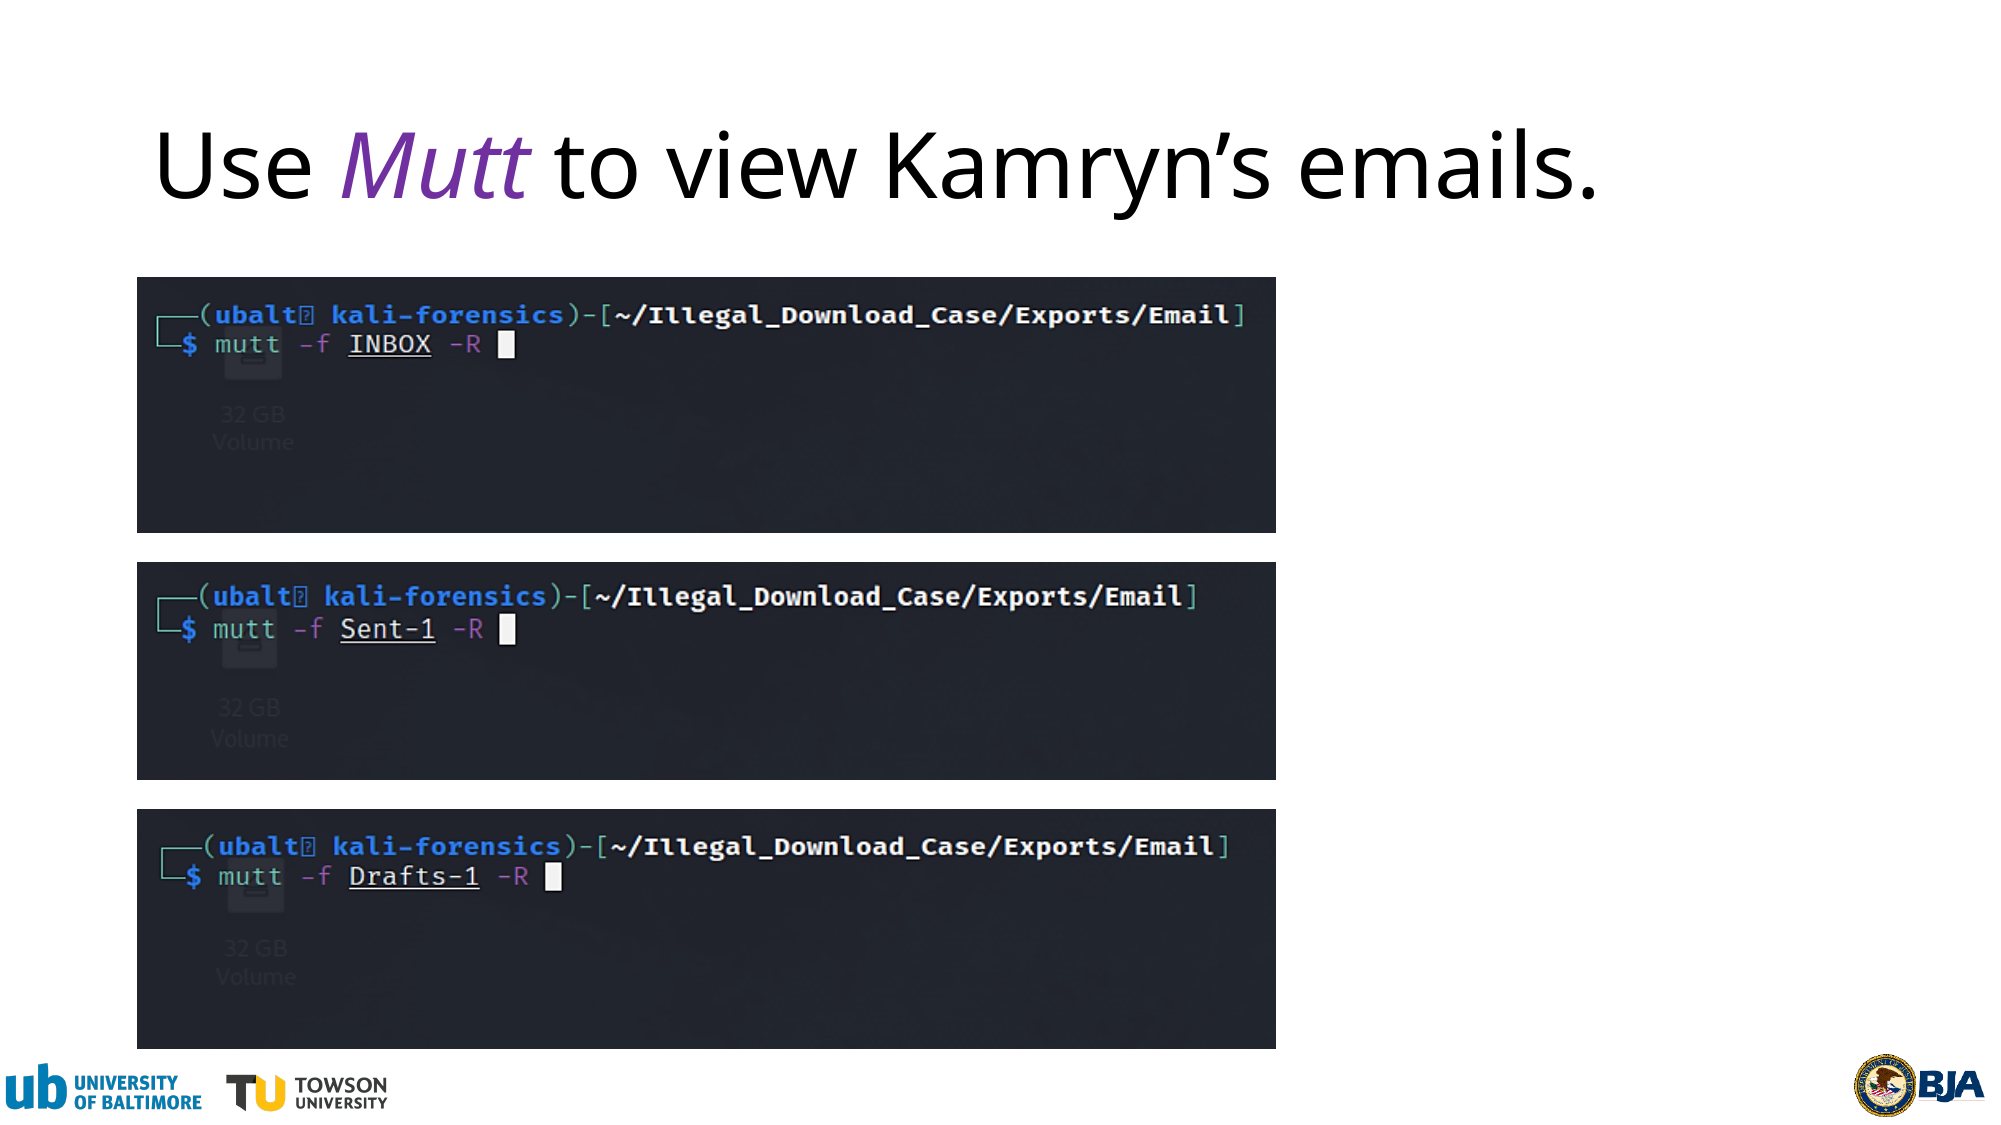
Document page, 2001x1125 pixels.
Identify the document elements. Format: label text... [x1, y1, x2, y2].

title Use Mutt to view Kamryn’s emails. [137, 59, 1863, 278]
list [137, 277, 1276, 533]
picture [0, 809, 1276, 1125]
picture [1854, 1054, 1986, 1117]
picture [137, 562, 1276, 780]
